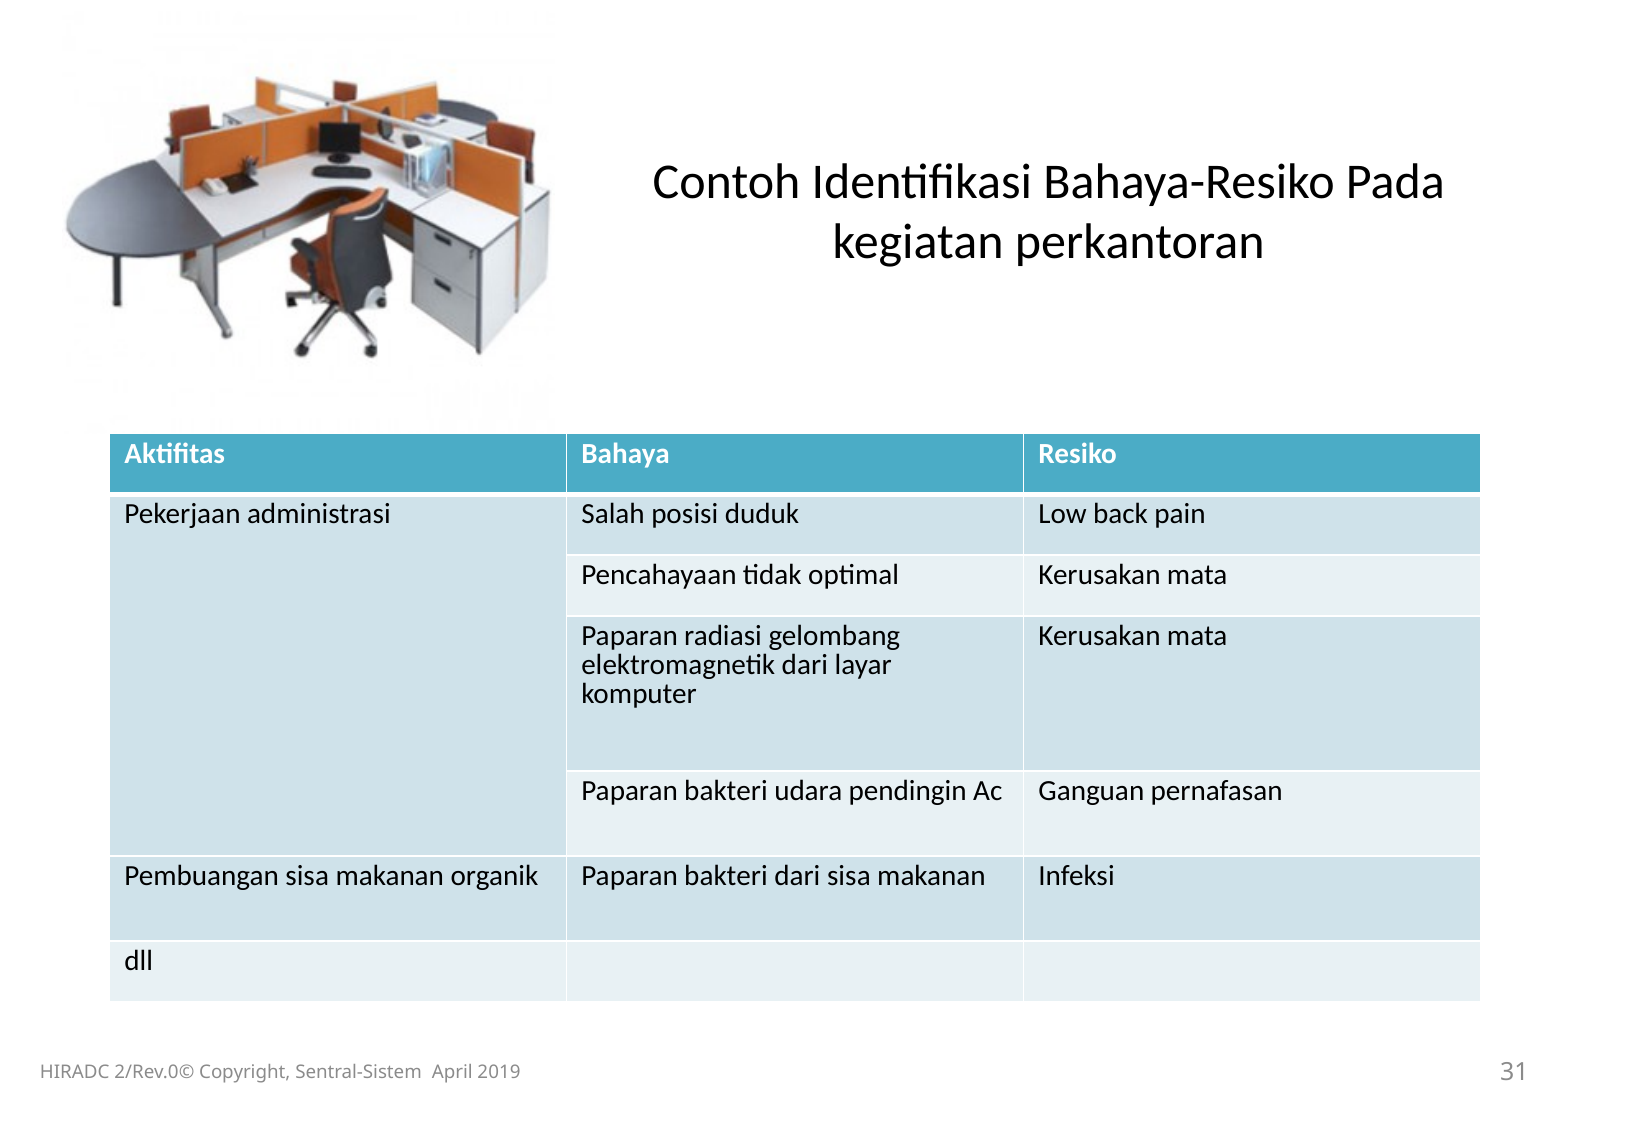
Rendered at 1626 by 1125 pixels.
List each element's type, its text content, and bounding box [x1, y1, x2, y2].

table_cell Infeksi [1024, 857, 1480, 940]
table_header Resiko [1024, 434, 1480, 492]
table_header Bahaya [567, 434, 1023, 492]
table_cell Pembuangan sisa makanan organik [110, 857, 566, 940]
table_header Aktifitas [110, 434, 566, 492]
table_cell Pekerjaan administrasi [110, 497, 566, 855]
title Contoh Identifikasi Bahaya-Resiko Pada kegiatan perkantoran [570, 140, 1528, 257]
list [558, 257, 1547, 984]
table_cell [567, 942, 1023, 1001]
table_cell Salah posisi duduk [567, 497, 1023, 554]
table_cell dll [110, 942, 566, 1001]
footer HIRADC 2/Rev.0© Copyright, Sentral-Sistem April 2019 [24, 1042, 939, 1103]
table_cell Paparan radiasi gelombang elektromagnetik dari layar komputer [567, 617, 1023, 770]
table_cell Ganguan pernafasan [1024, 772, 1480, 855]
table_cell Paparan bakteri udara pendingin Ac [567, 772, 1023, 855]
table_cell Kerusakan mata [1024, 617, 1480, 770]
slide_number 31 [1164, 1042, 1544, 1103]
picture [62, 11, 555, 434]
table_cell Low back pain [1024, 497, 1480, 554]
table_cell Pencahayaan tidak optimal [567, 556, 1023, 615]
table_cell [1024, 942, 1480, 1001]
table_cell Kerusakan mata [1024, 556, 1480, 615]
table_cell Paparan bakteri dari sisa makanan [567, 857, 1023, 940]
